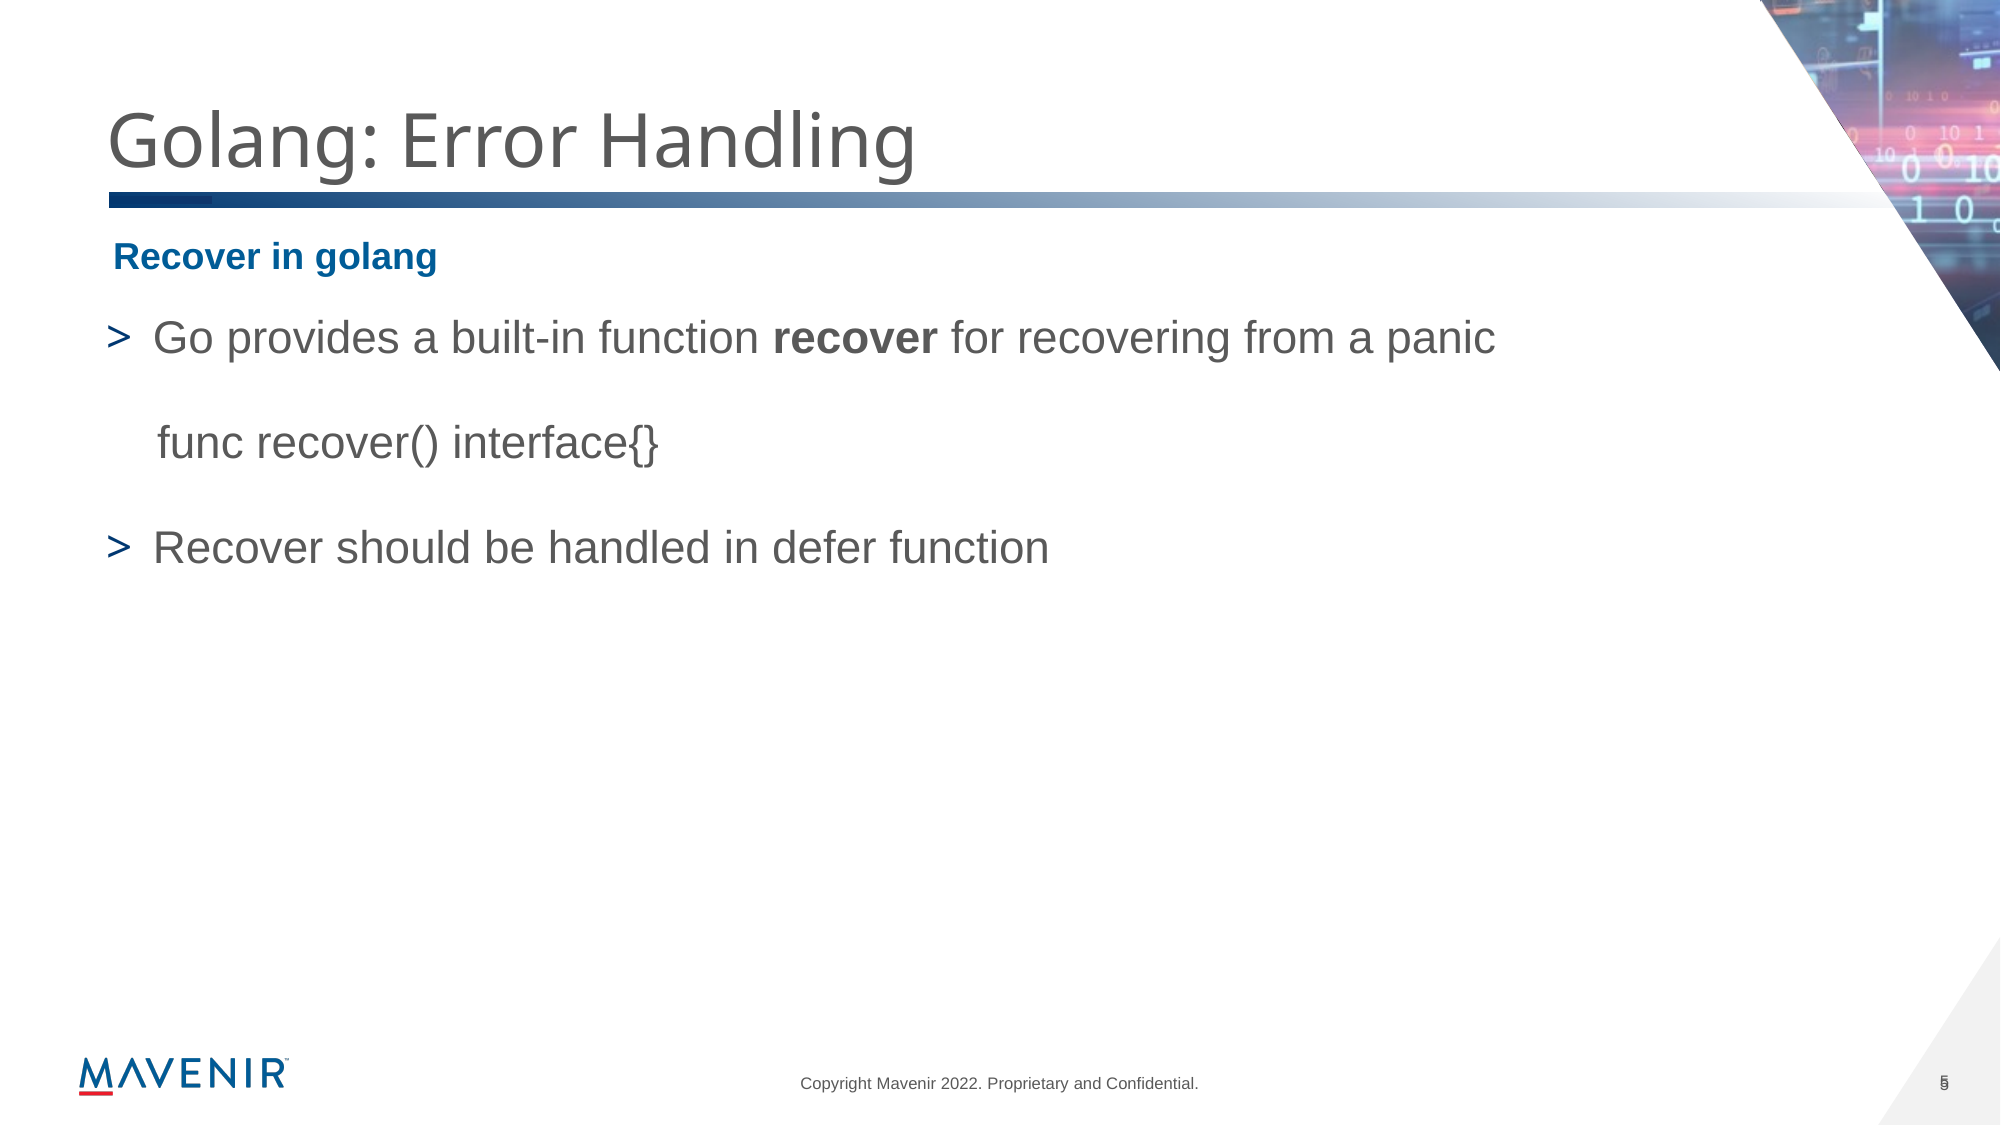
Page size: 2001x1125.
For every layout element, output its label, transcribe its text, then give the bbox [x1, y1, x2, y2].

picture [1760, 0, 2000, 372]
list Go provides a built-in function recover for recovering from a panic func recover() interface{} Recover should be handled in defer function [91, 300, 1950, 981]
title Golang: Error Handling [91, 33, 1951, 184]
picture [73, 1054, 291, 1099]
text_box [108, 191, 1916, 208]
text_box 5 [1924, 1056, 2000, 1102]
list Recover in golang [98, 229, 1915, 284]
